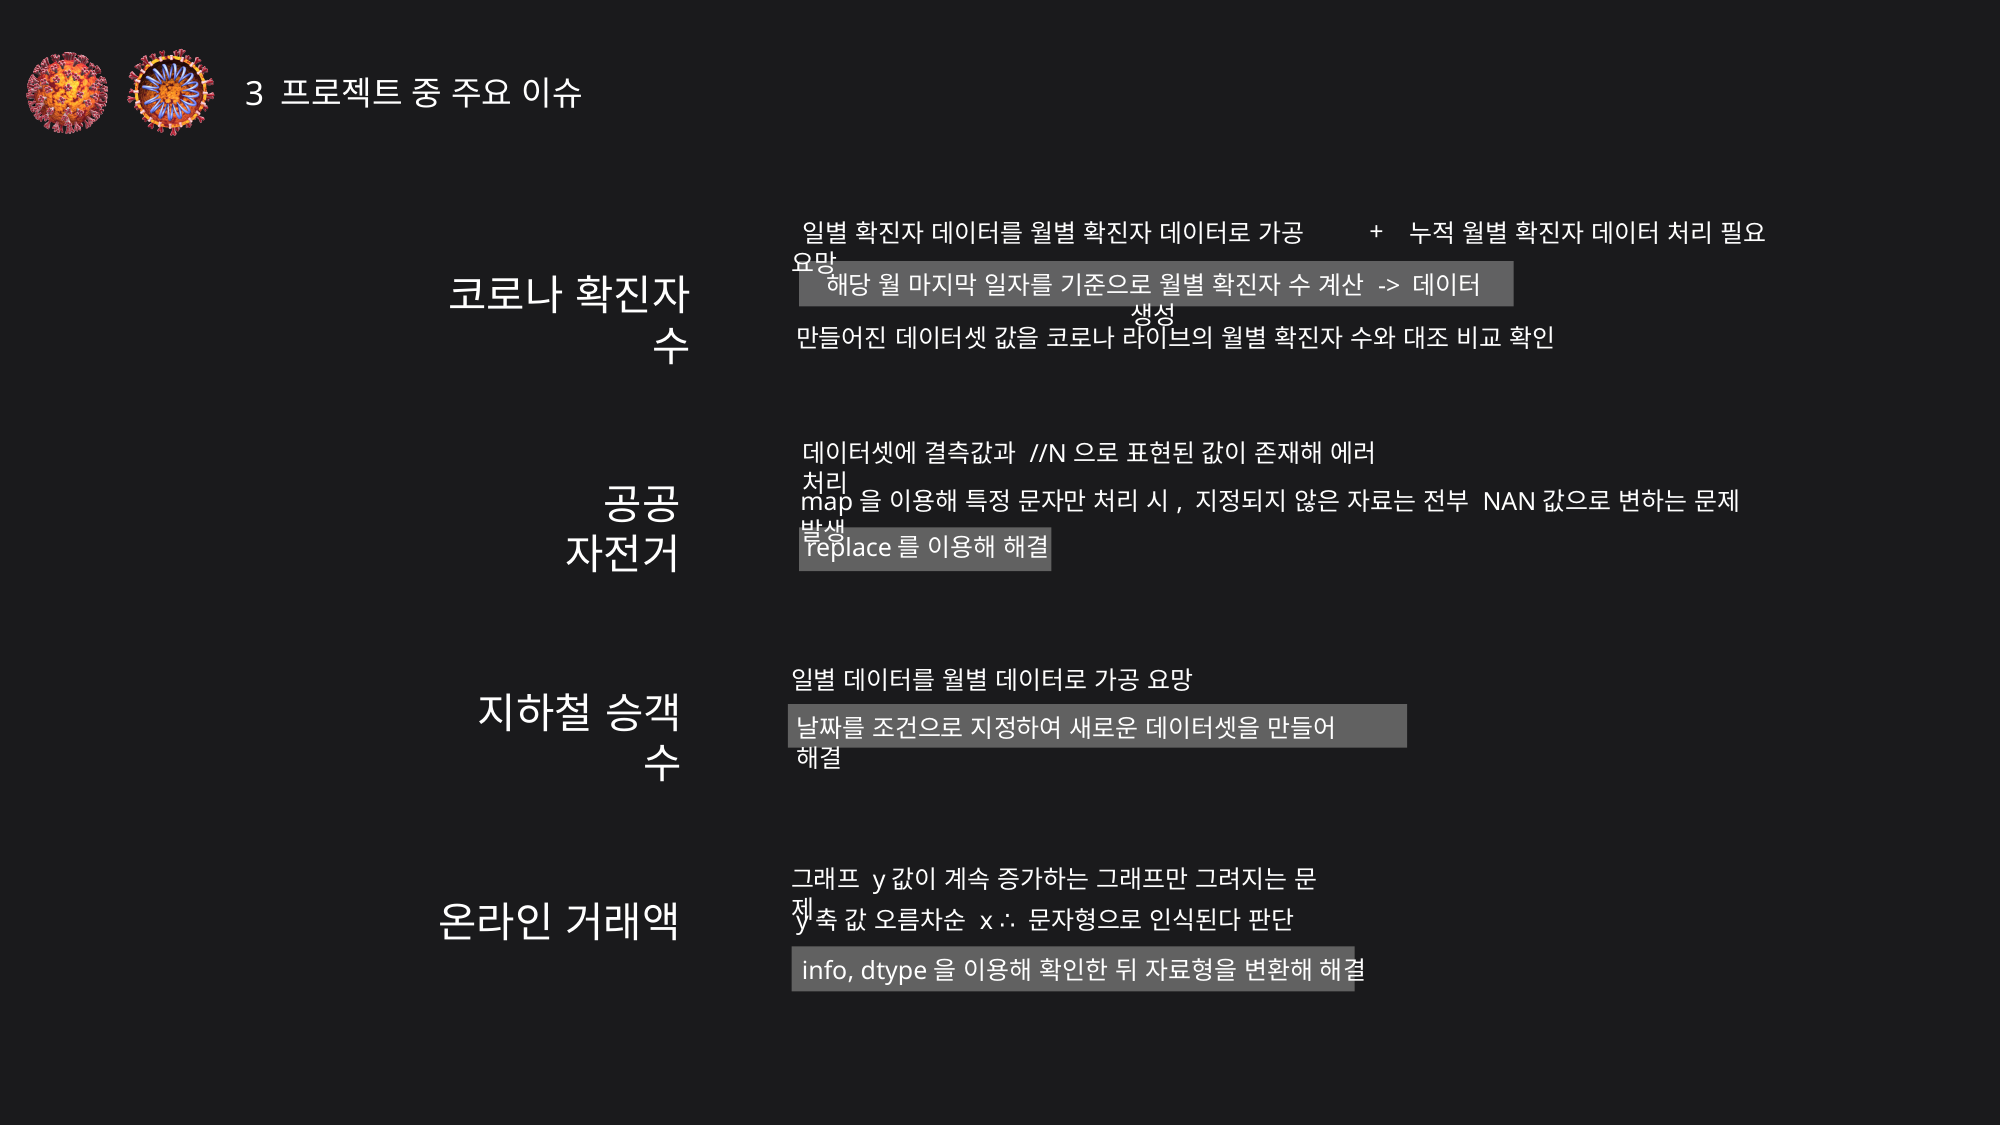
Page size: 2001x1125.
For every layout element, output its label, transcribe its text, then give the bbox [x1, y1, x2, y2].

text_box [385, 208, 1784, 993]
picture [19, 40, 222, 145]
text_box 3 프로젝트 중 주요 이슈 [230, 64, 598, 120]
